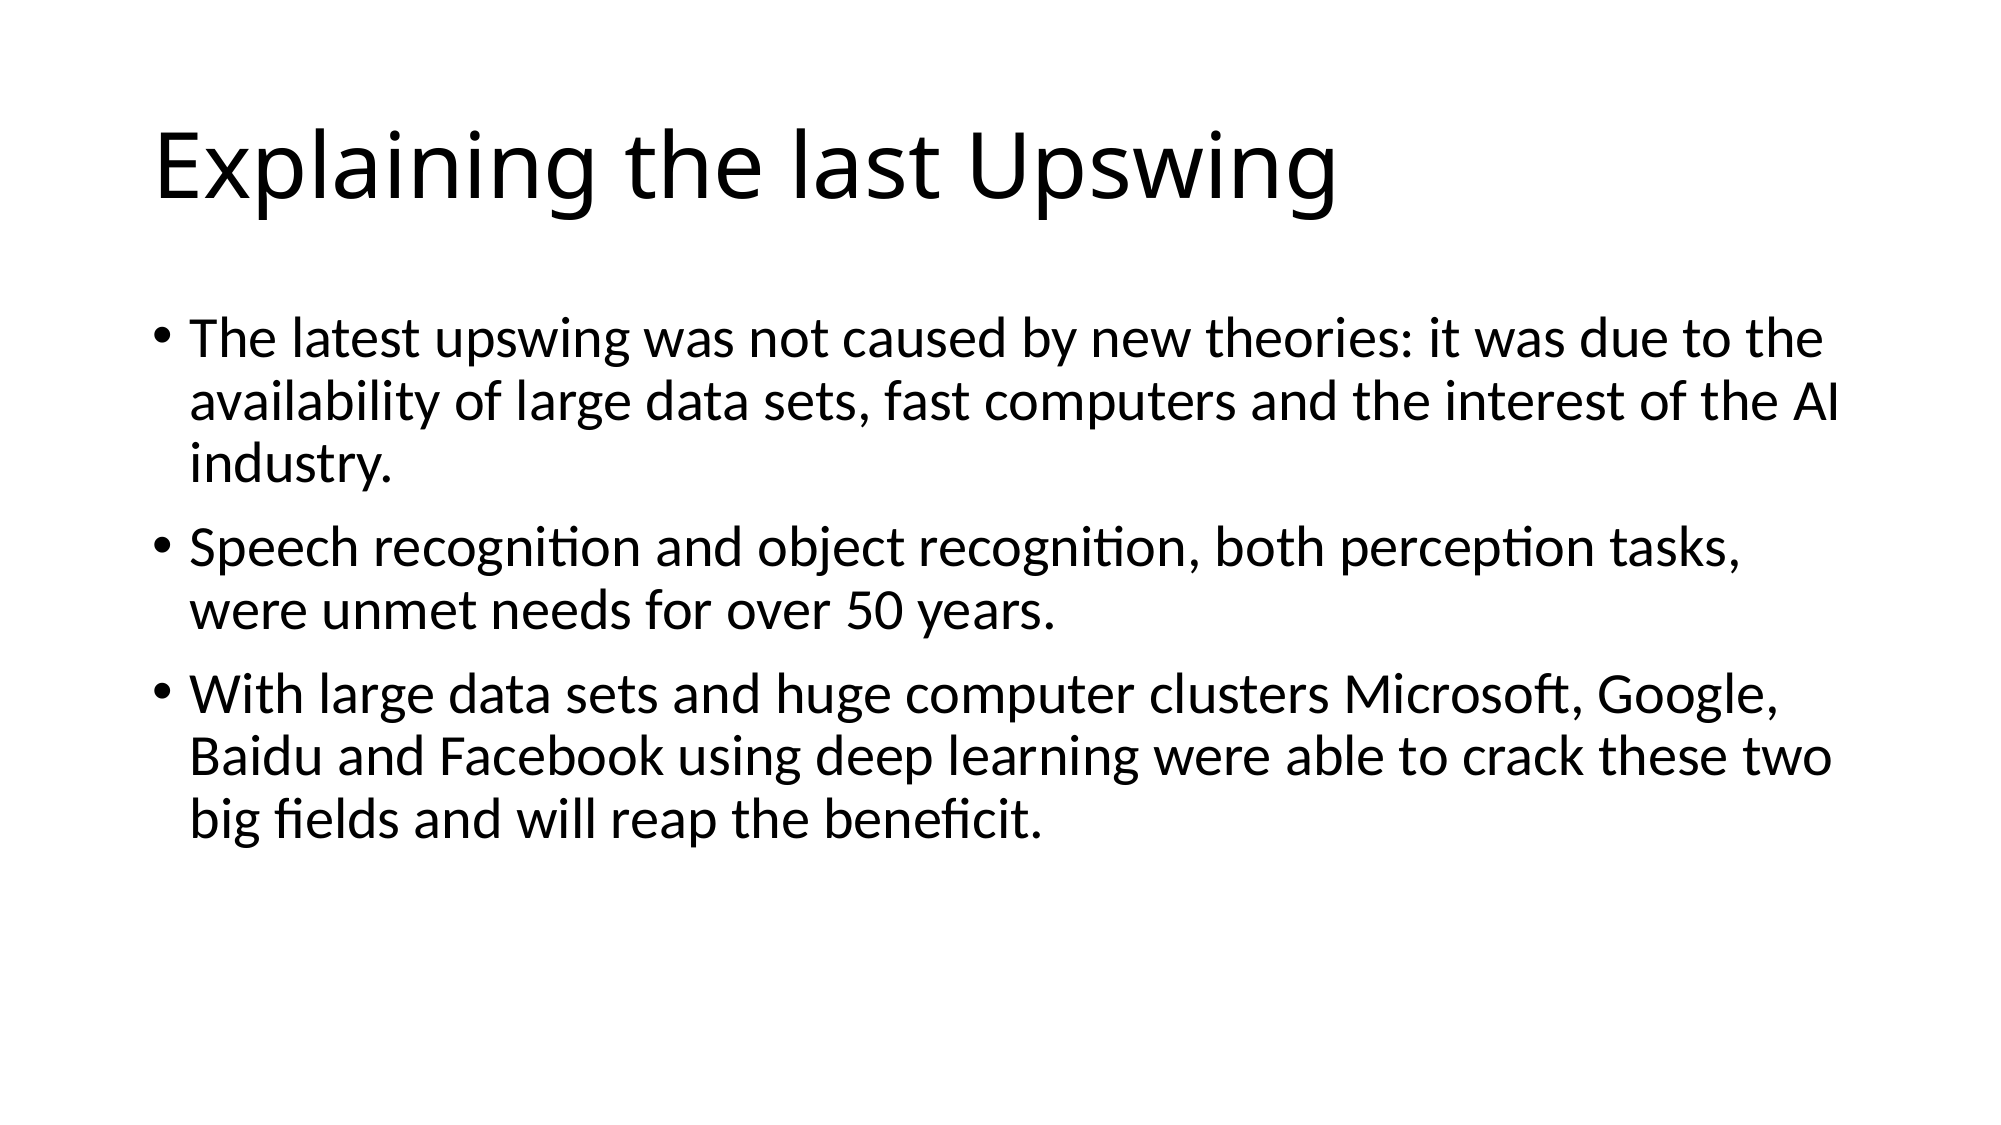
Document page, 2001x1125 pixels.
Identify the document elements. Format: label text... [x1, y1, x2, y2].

title Explaining the last Upswing [137, 59, 1863, 278]
list The latest upswing was not caused by new theories: it was due to the availability of large data sets, fast computers and the interest of the AI industry. Speech recognition and object recognition, both perception tasks, were unmet needs for over 50 years. With large data sets and huge computer clusters Microsoft, Google, Baidu and Facebook using deep learning were able to crack these two big fields and will reap the beneficit. [137, 299, 1863, 1014]
